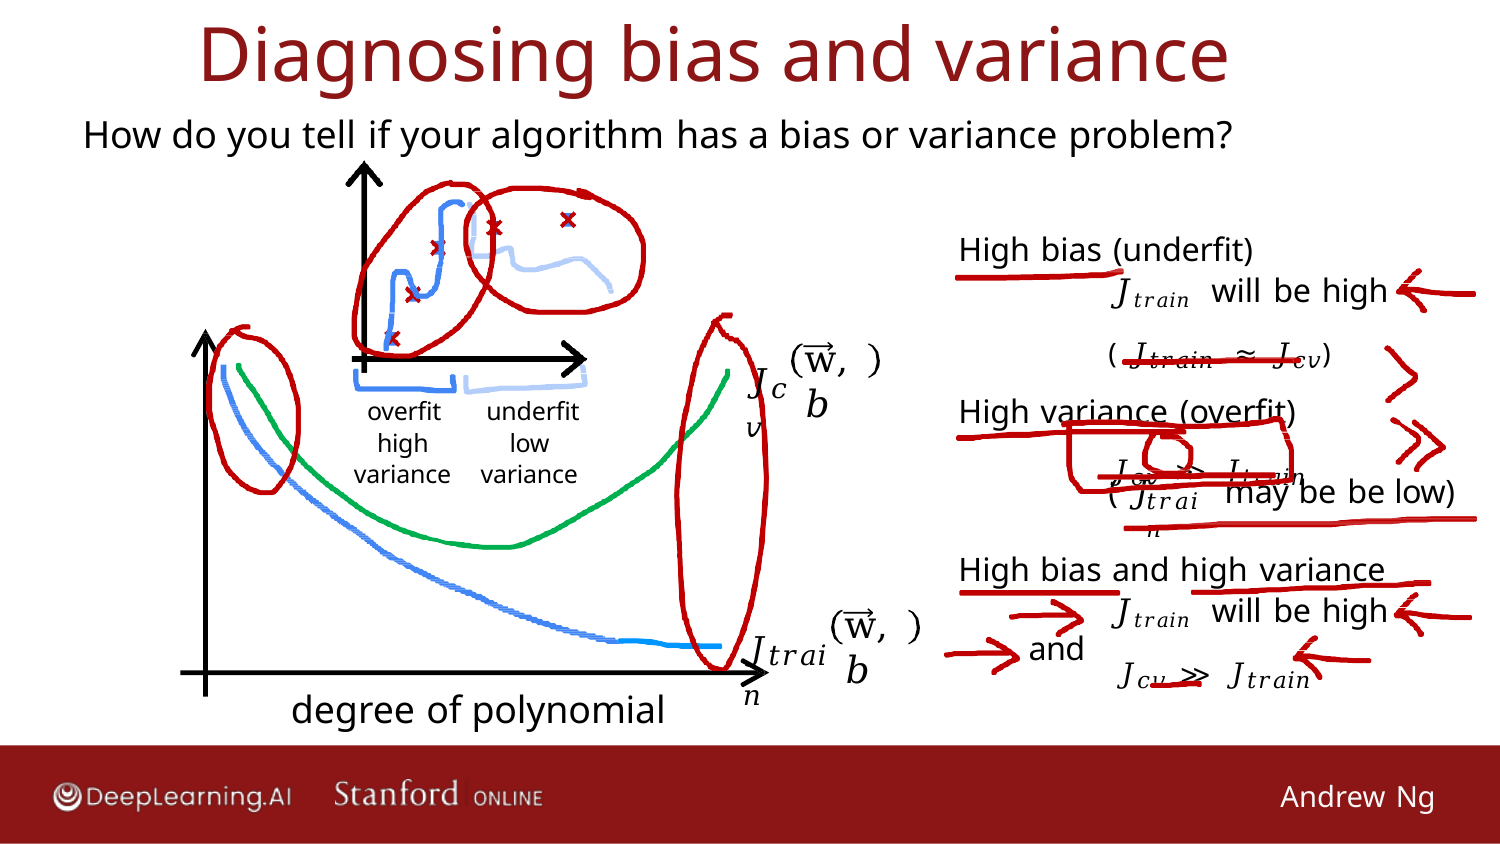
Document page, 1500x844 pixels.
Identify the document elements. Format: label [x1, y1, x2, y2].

text_box [180, 160, 920, 732]
picture [1150, 579, 1472, 689]
text_box [1026, 625, 1092, 668]
title [80, 0, 1420, 157]
picture [1396, 267, 1476, 314]
footer [1277, 774, 1445, 844]
picture [944, 599, 1085, 675]
picture [51, 770, 293, 825]
picture [335, 779, 544, 814]
picture [1384, 345, 1418, 403]
picture [1390, 417, 1447, 472]
text_box [952, 382, 1484, 542]
picture [956, 415, 1295, 495]
text_box [956, 546, 1426, 698]
text_box [952, 226, 1390, 378]
